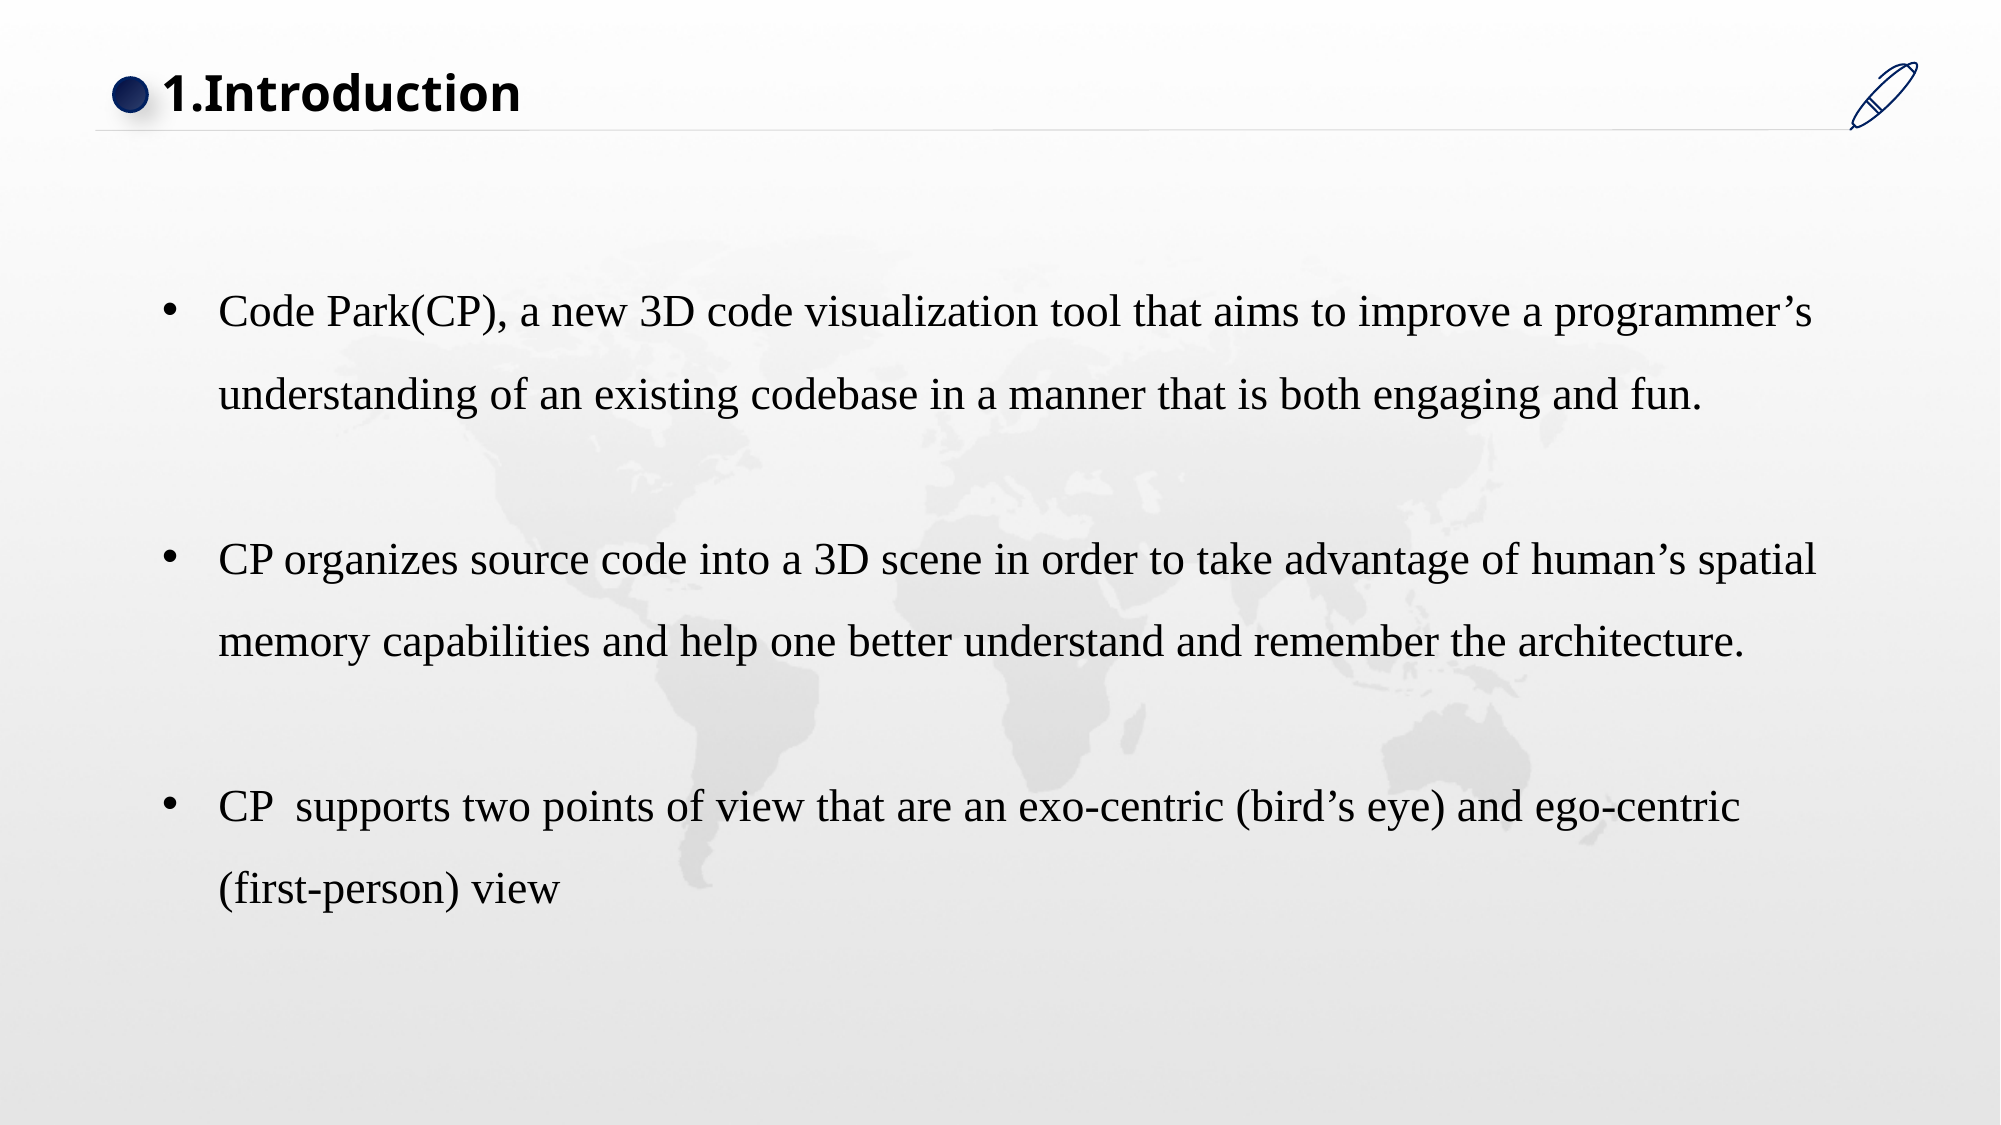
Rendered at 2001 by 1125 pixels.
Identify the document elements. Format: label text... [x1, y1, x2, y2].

text_box [1851, 62, 1918, 130]
text_box Code Park(CP), a new 3D code visualization tool that aims to improve a programmer’s understanding of an existing codebase in a manner that is both engaging and fun. CP organizes source code into a 3D scene in order to take advantage of human’s spatial memory capabilities and help one better understand and remember the architecture. CP supports two points of view that are an exo-centric (bird’s eye) and ego-centric (first-person) view [147, 246, 1887, 921]
picture [0, 0, 2001, 1125]
text_box 1.Introduction [134, 54, 538, 129]
text_box [112, 76, 149, 113]
